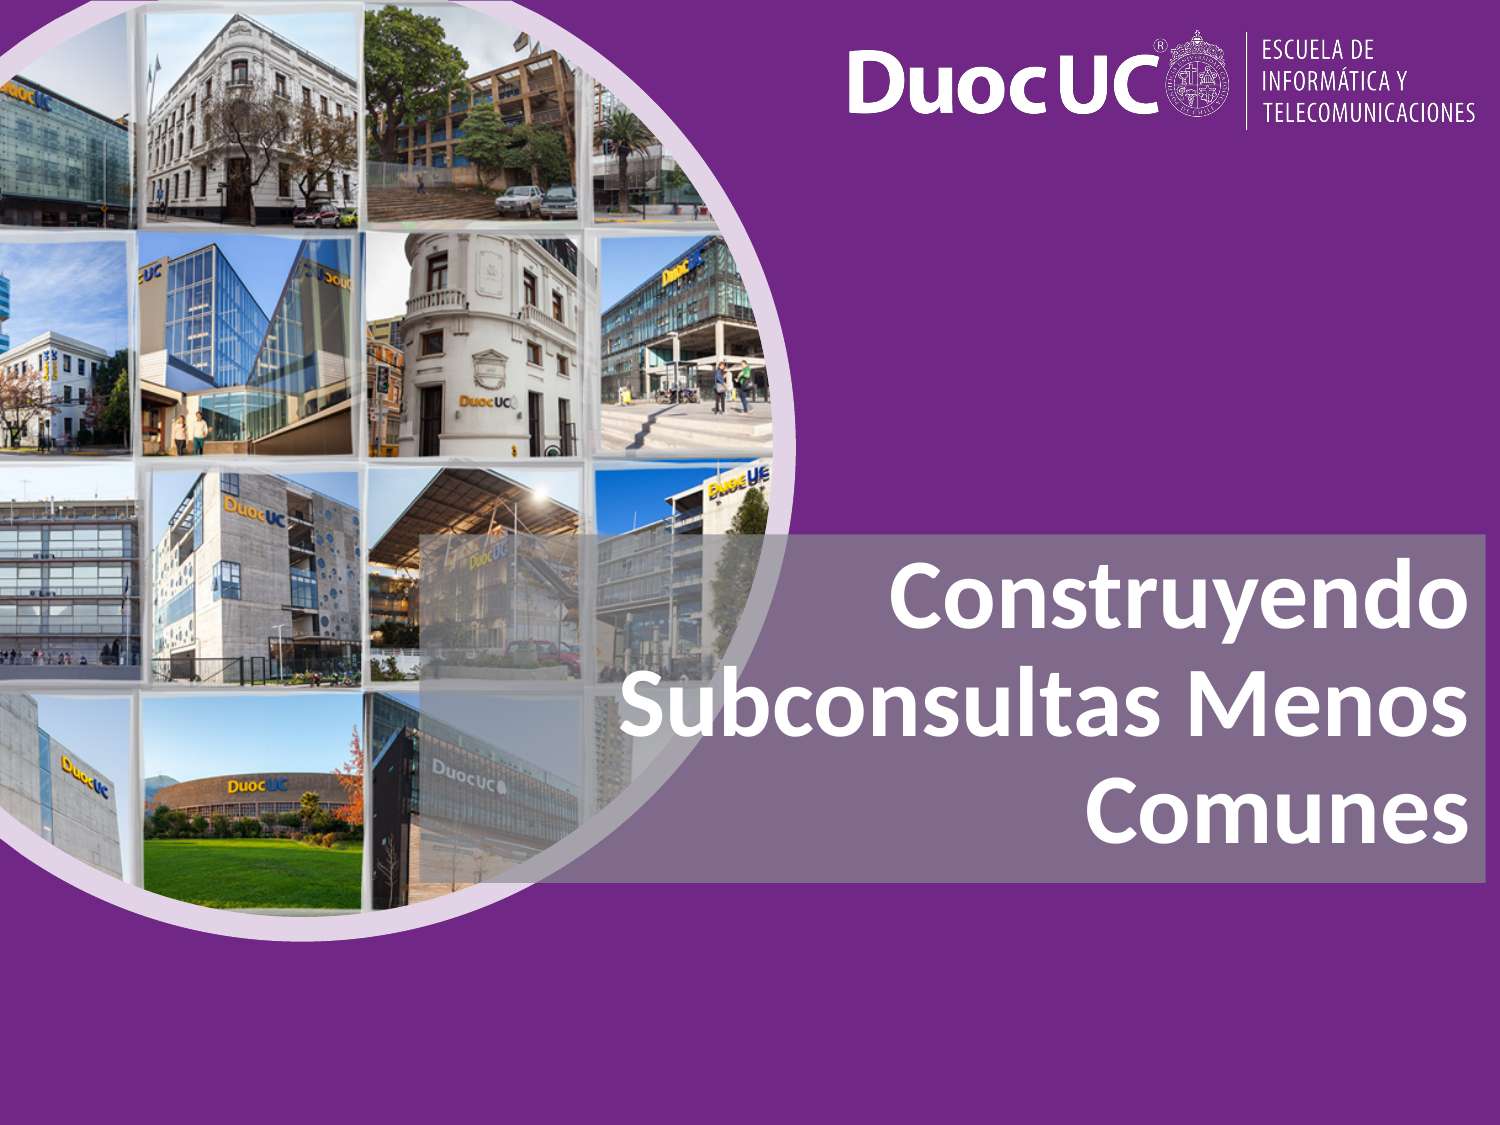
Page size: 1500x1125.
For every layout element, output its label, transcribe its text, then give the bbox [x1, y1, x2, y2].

title Construyendo Subconsultas Menos Comunes [419, 534, 1486, 883]
picture [849, 30, 1475, 130]
picture [0, 0, 773, 917]
